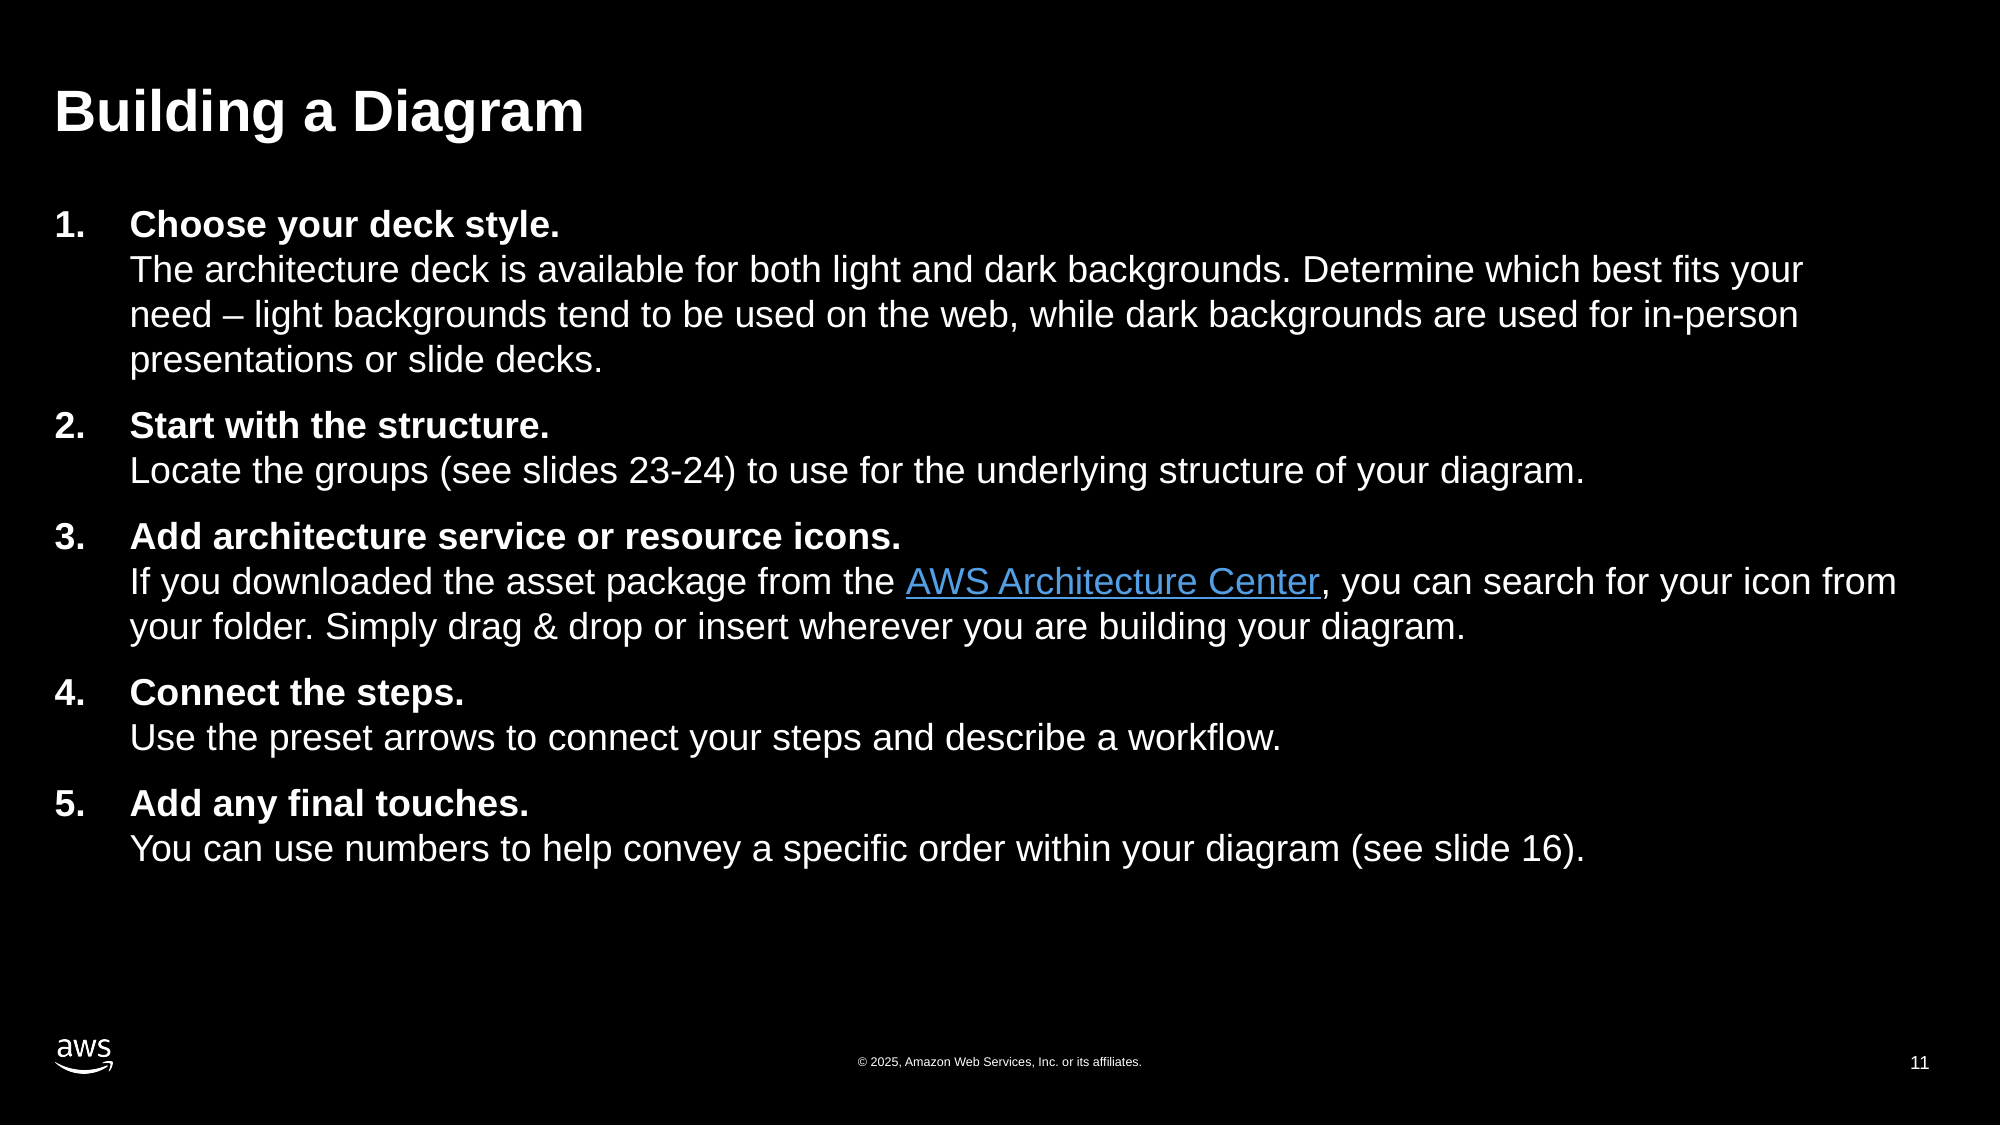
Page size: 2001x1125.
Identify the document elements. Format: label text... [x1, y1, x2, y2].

slide_number 11 [1494, 1031, 1945, 1092]
footer © 2025, Amazon Web Services, Inc. or its affiliates. [662, 1031, 1338, 1092]
title Building a Diagram [39, 59, 1961, 166]
picture [55, 1039, 113, 1074]
list Choose your deck style. The architecture deck is available for both light and dark backgrounds. Determine which best fits your need – light backgrounds tend to be used on the web, while dark backgrounds are used for in-person presentations or slide decks. Start with the structure. Locate the groups (see slides 23-24) to use for the underlying structure of your diagram. Add architecture service or resource icons. If you downloaded the asset package from the AWS Architecture Center, you can search for your icon from your folder. Simply drag & drop or insert wherever you are building your diagram. Connect the steps. Use the preset arrows to connect your steps and describe a workflow. Add any final touches. You can use numbers to help convey a specific order within your diagram (see slide 16). [39, 192, 1961, 969]
